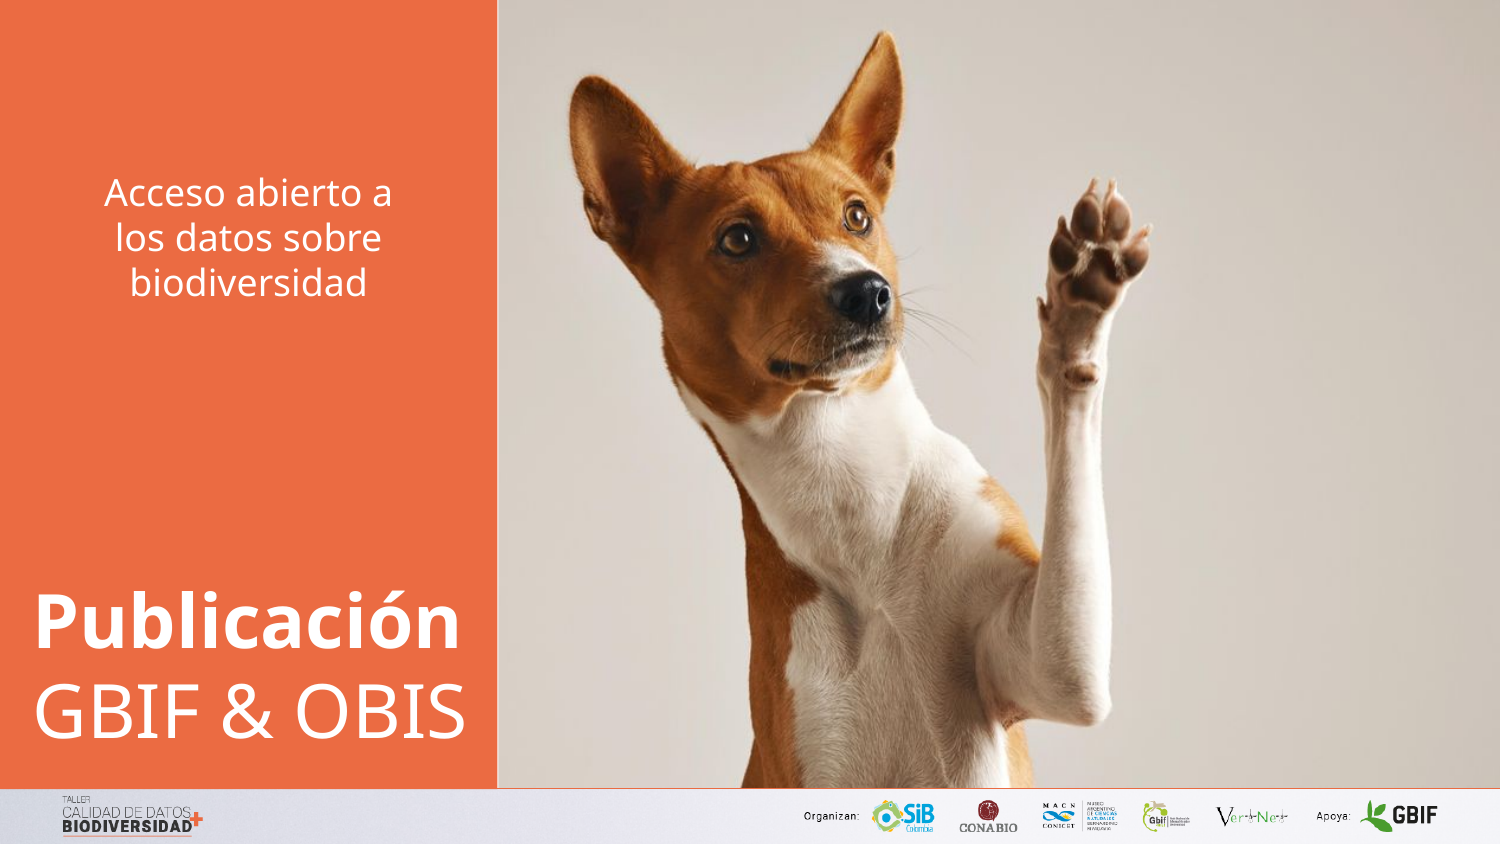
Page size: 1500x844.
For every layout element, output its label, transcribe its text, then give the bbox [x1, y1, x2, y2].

text_box Acceso abierto a los datos sobre biodiversidad [61, 153, 436, 319]
text_box Publicación GBIF & OBIS [21, 568, 492, 760]
text_box [0, 0, 495, 787]
picture [0, 0, 1500, 844]
